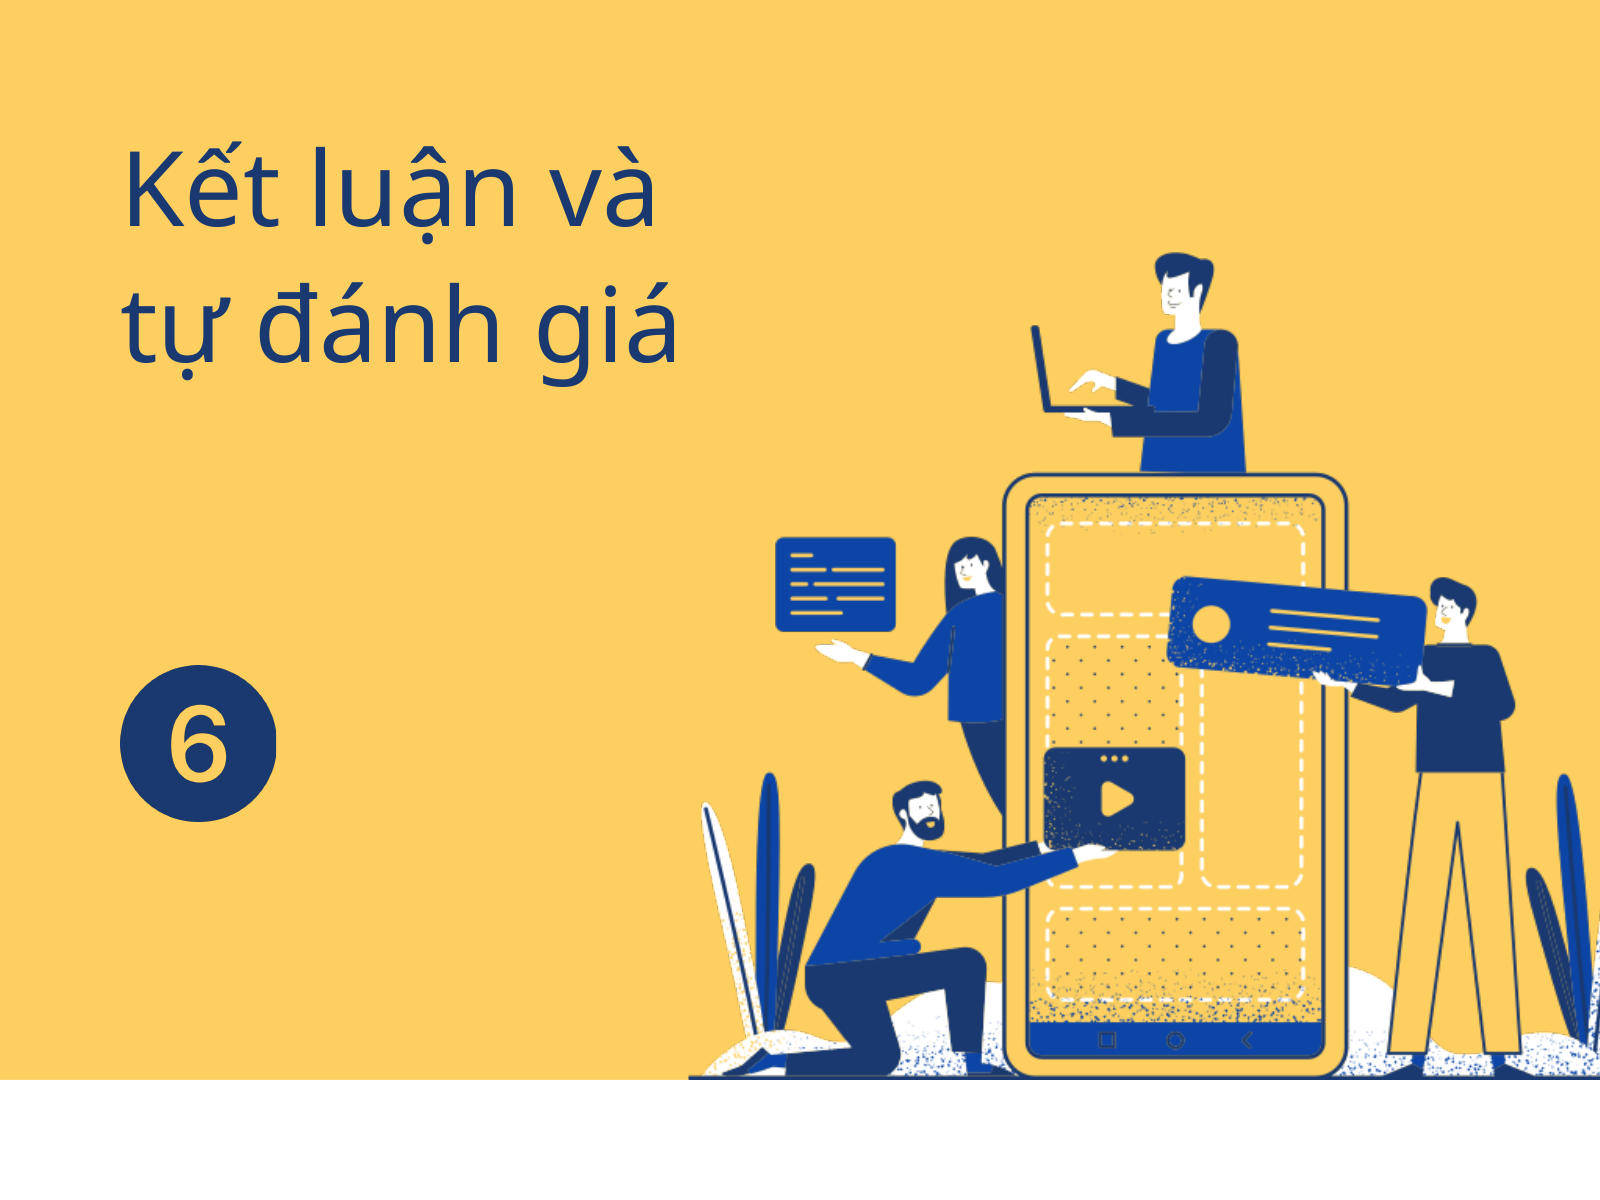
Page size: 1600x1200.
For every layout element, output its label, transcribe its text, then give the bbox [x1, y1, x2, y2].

text_box [119, 665, 277, 822]
text_box Kết luận và tự đánh giá [119, 112, 889, 383]
text_box [0, 1079, 1600, 1200]
text_box [688, 251, 1600, 1081]
